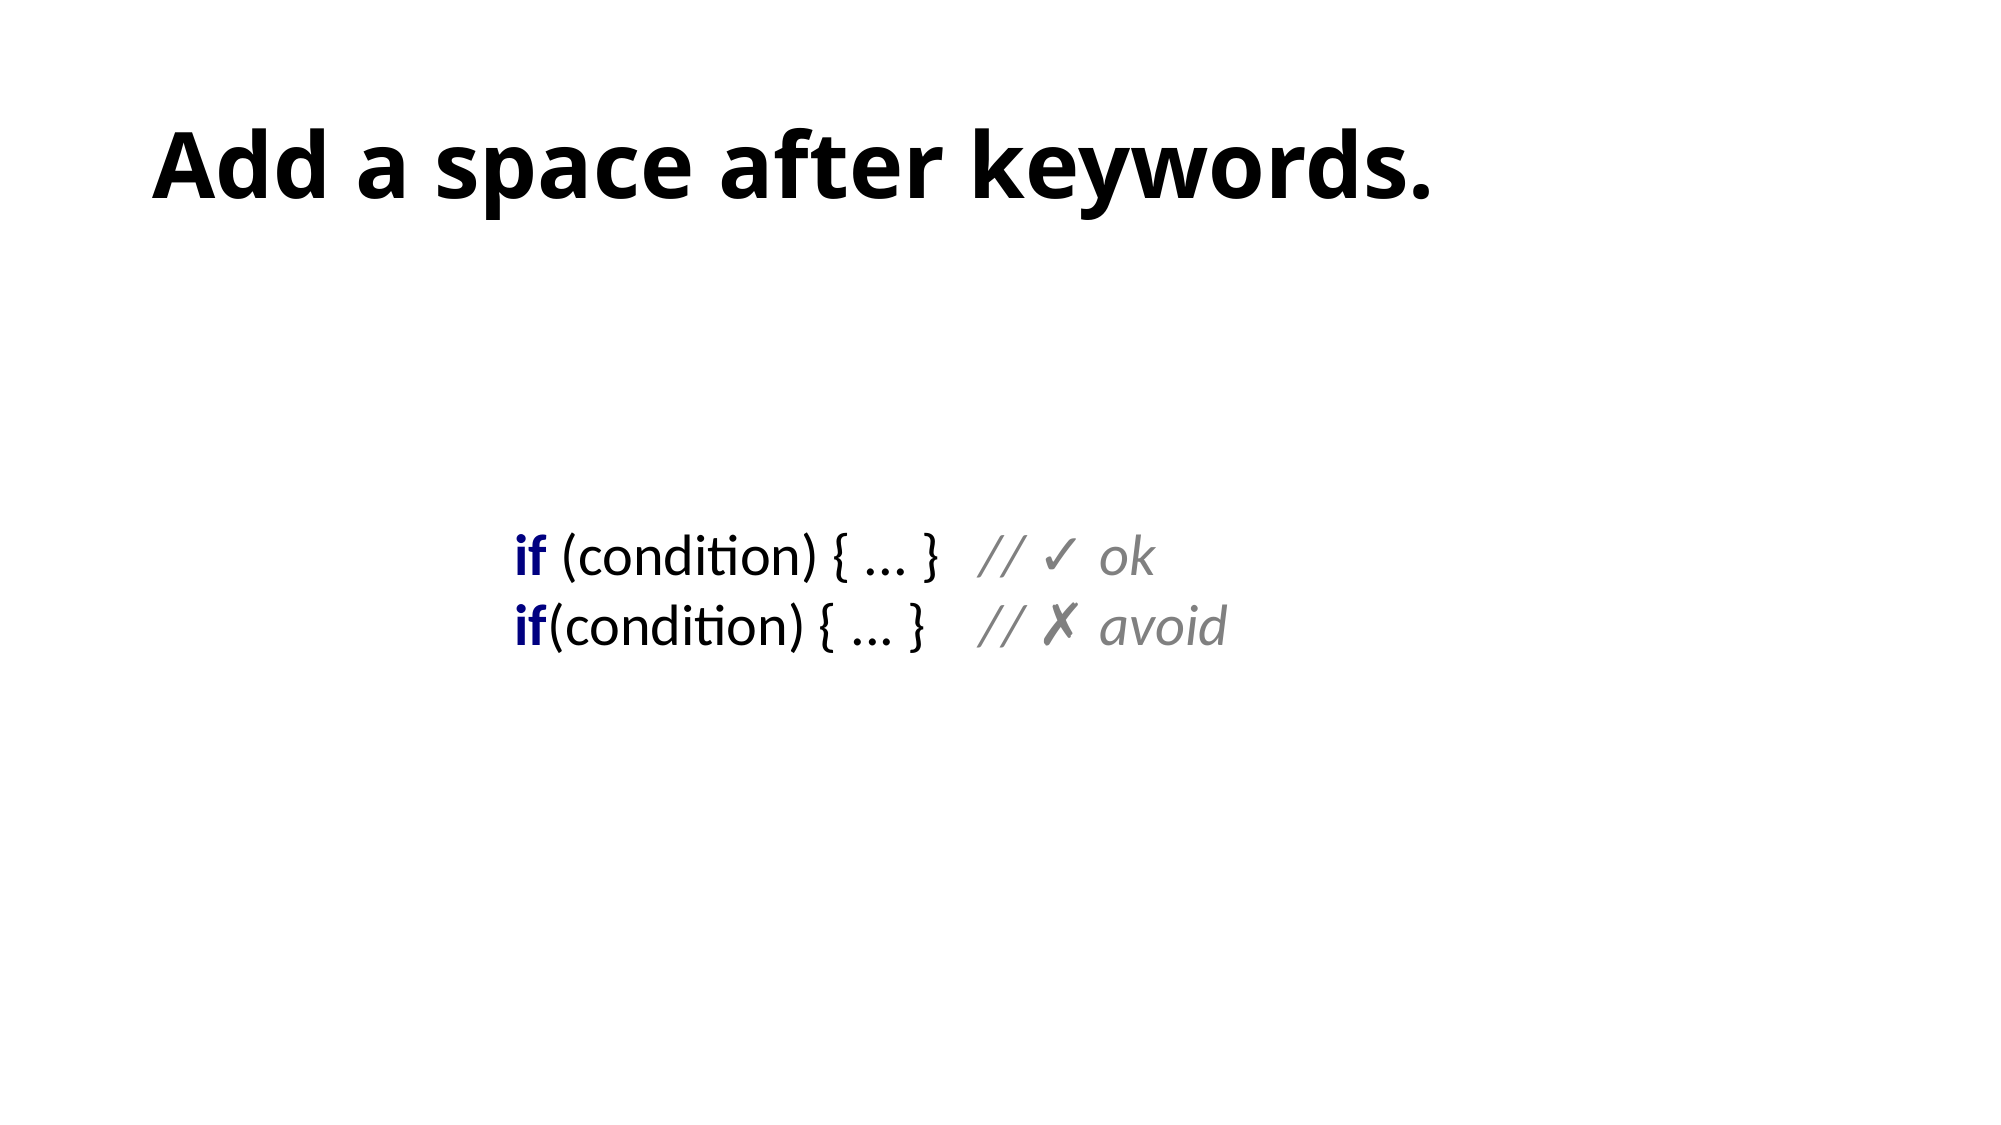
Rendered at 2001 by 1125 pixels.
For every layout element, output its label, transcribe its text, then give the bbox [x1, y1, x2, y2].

title Add a space after keywords. [137, 59, 1863, 278]
text_box if (condition) { ... } // ✓ ok if(condition) { ... } // ✗ avoid [500, 509, 1500, 665]
